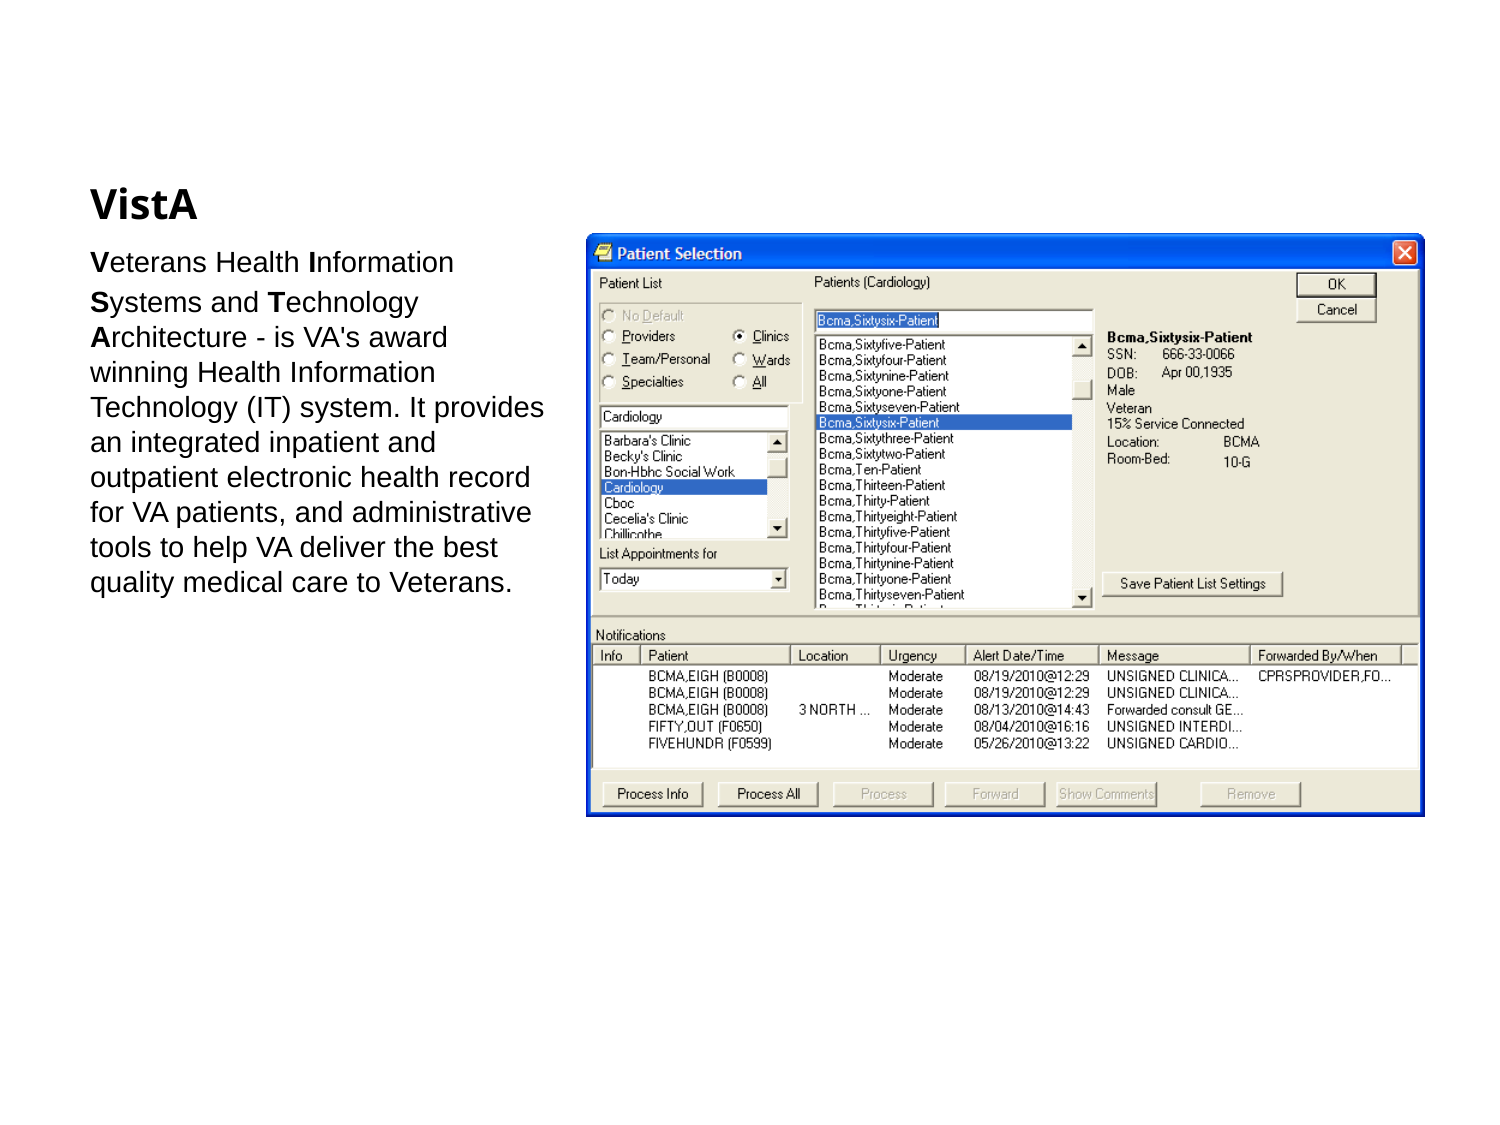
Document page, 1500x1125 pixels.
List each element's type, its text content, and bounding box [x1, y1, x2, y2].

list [586, 44, 1426, 1006]
title VistA [75, 44, 569, 235]
list Veterans Health Information Systems and Technology Architecture - is VA's award winning Health Information Technology (IT) system. It provides an integrated inpatient and outpatient electronic health record for VA patients, and administrative tools to help VA deliver the best quality medical care to Veterans. [75, 235, 569, 1005]
